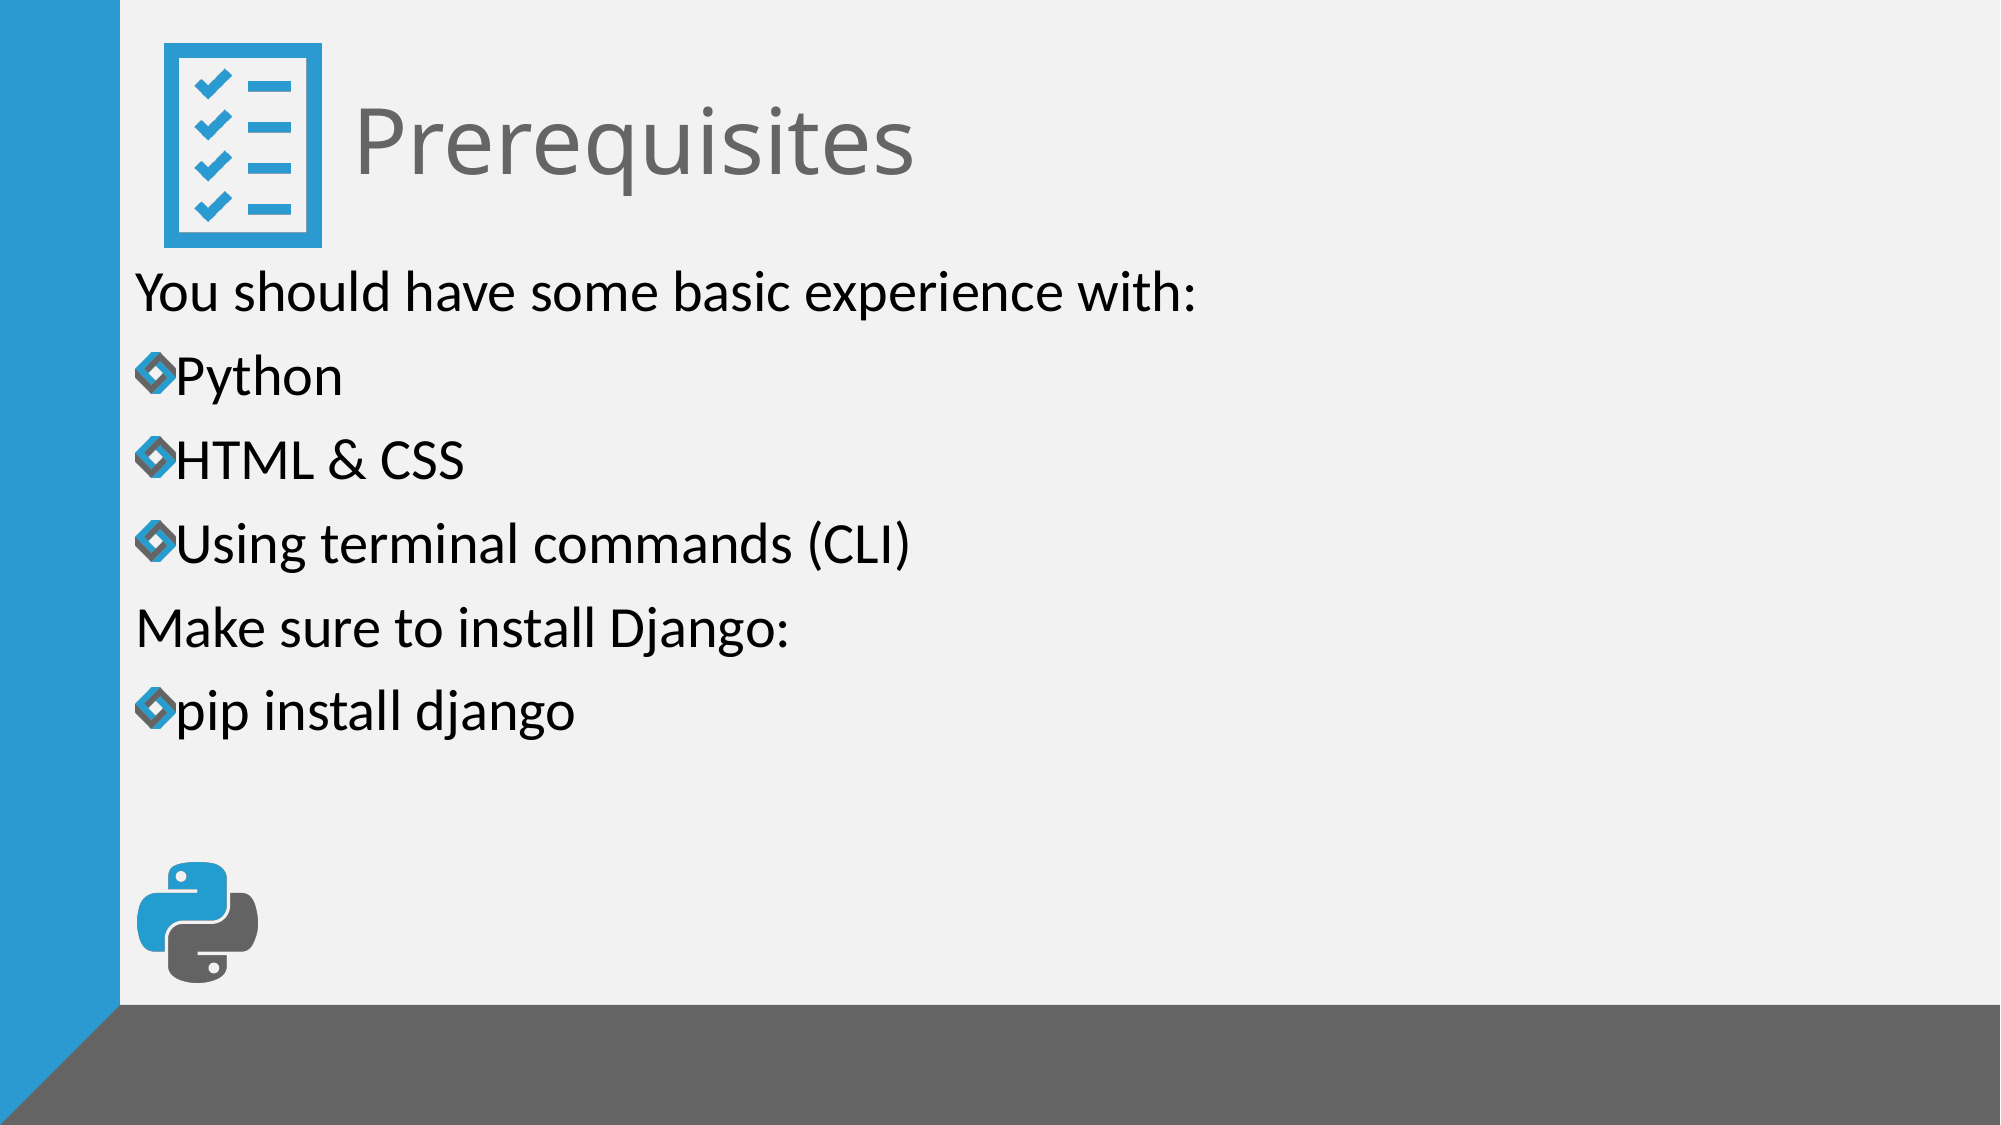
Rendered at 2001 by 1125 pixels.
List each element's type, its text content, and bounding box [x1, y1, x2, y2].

list You should have some basic experience with: Python HTML & CSS Using terminal commands (CLI) Make sure to install Django: pip install django [120, 253, 1876, 1005]
picture [135, 436, 176, 478]
picture [135, 687, 176, 729]
picture [135, 352, 176, 394]
picture [119, 22, 365, 268]
title Prerequisites [365, 36, 1876, 253]
picture [135, 520, 176, 562]
